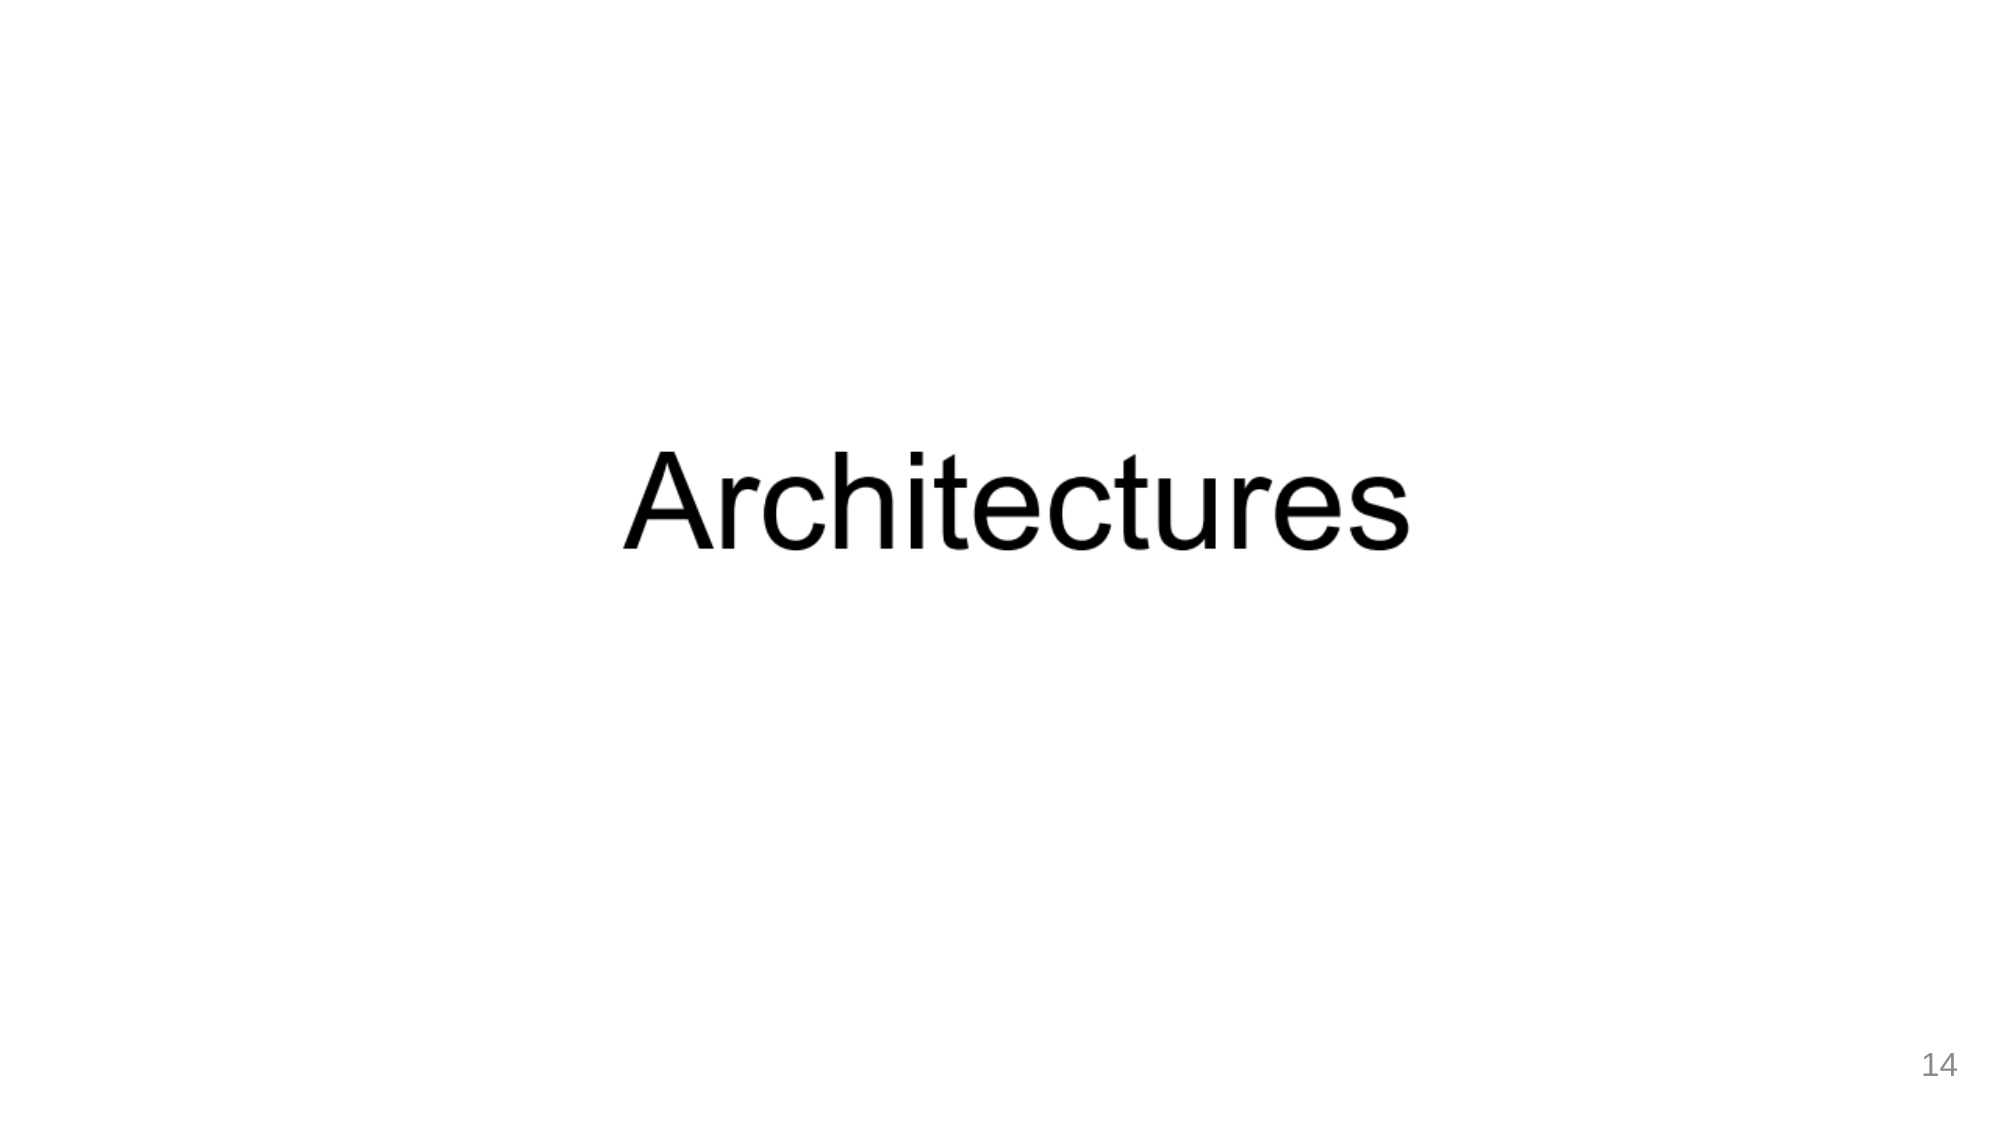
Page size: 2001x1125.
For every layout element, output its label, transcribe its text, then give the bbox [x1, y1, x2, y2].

picture [331, 141, 1613, 946]
slide_number 14 [1853, 1019, 1974, 1106]
